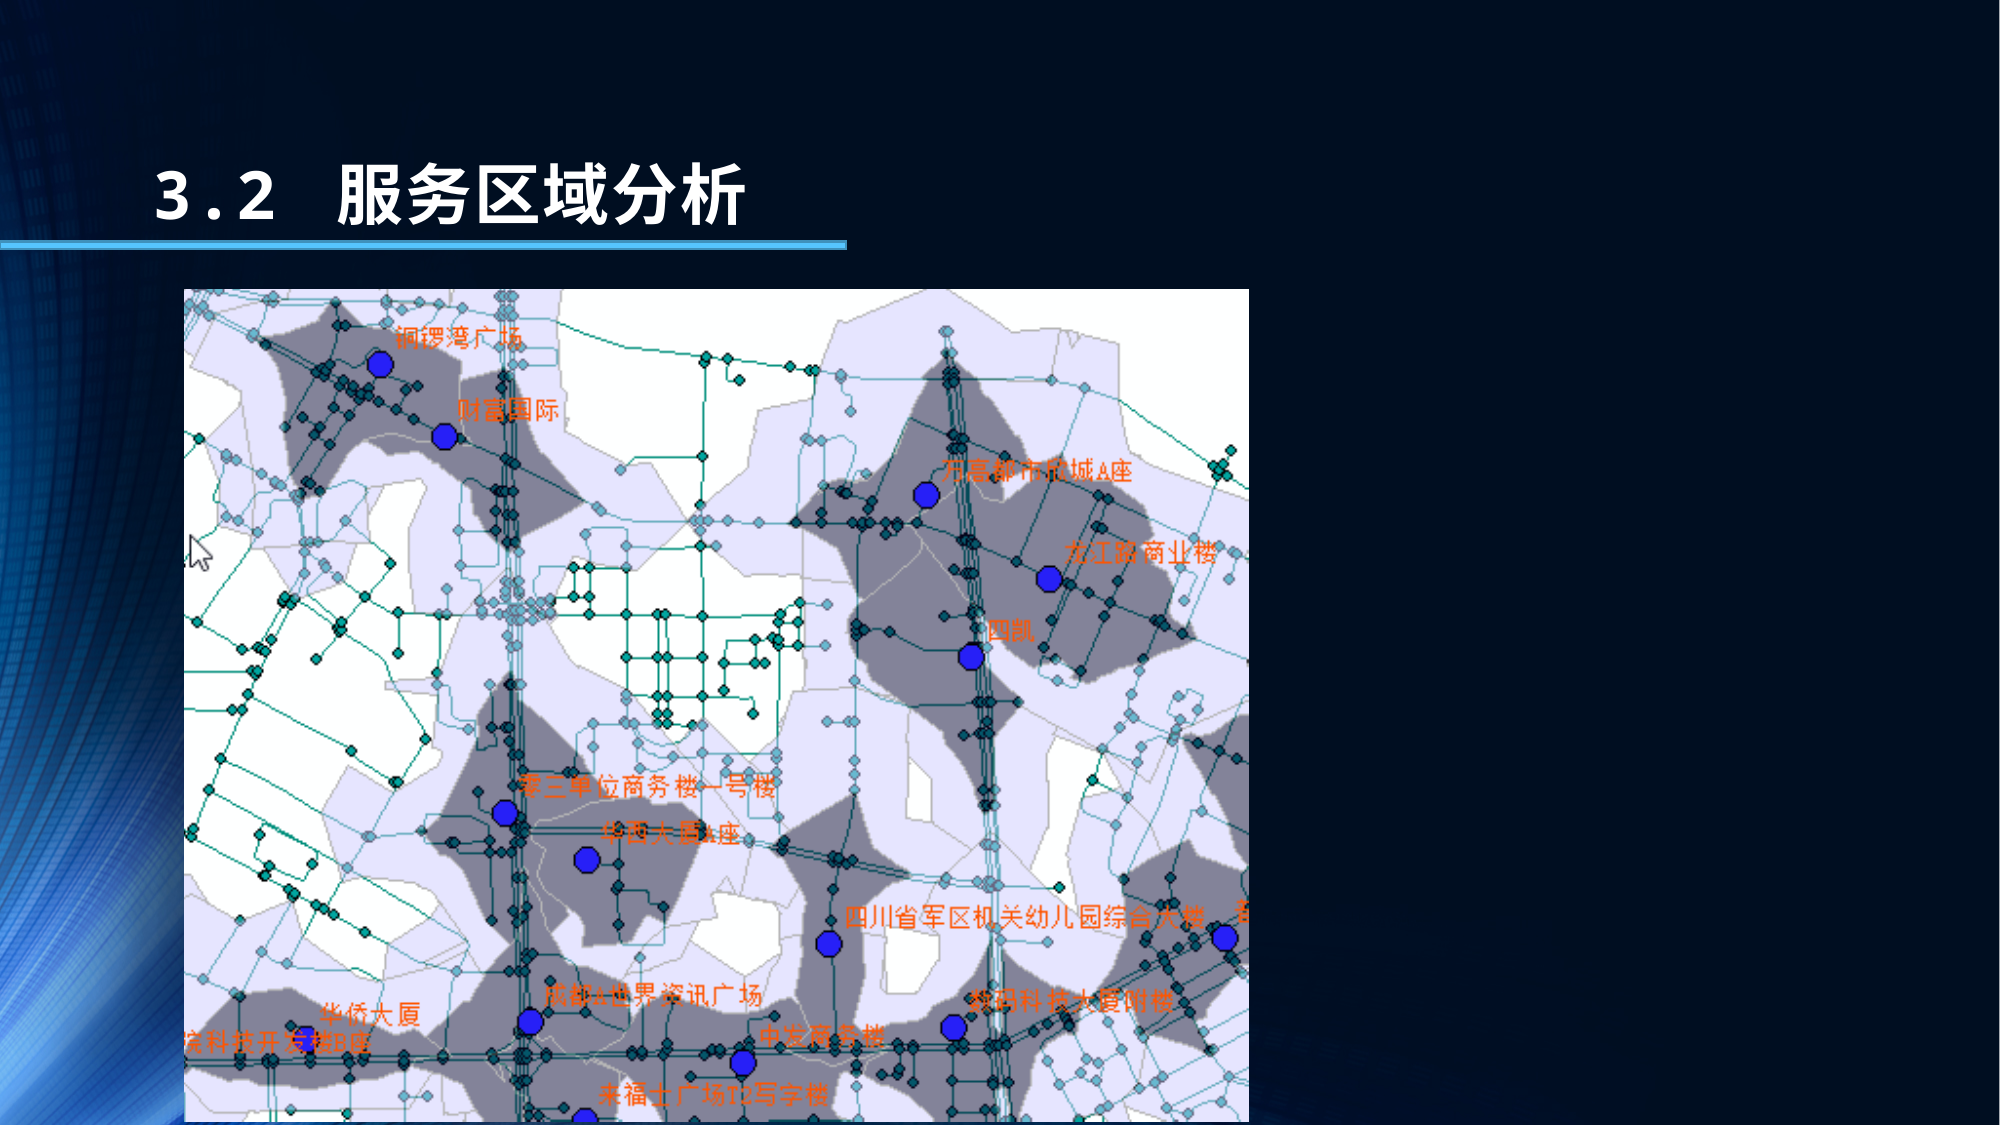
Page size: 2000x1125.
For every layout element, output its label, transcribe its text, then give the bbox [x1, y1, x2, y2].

title 3.2 服务区域分析 [137, 16, 1638, 242]
picture [0, 0, 2000, 1125]
